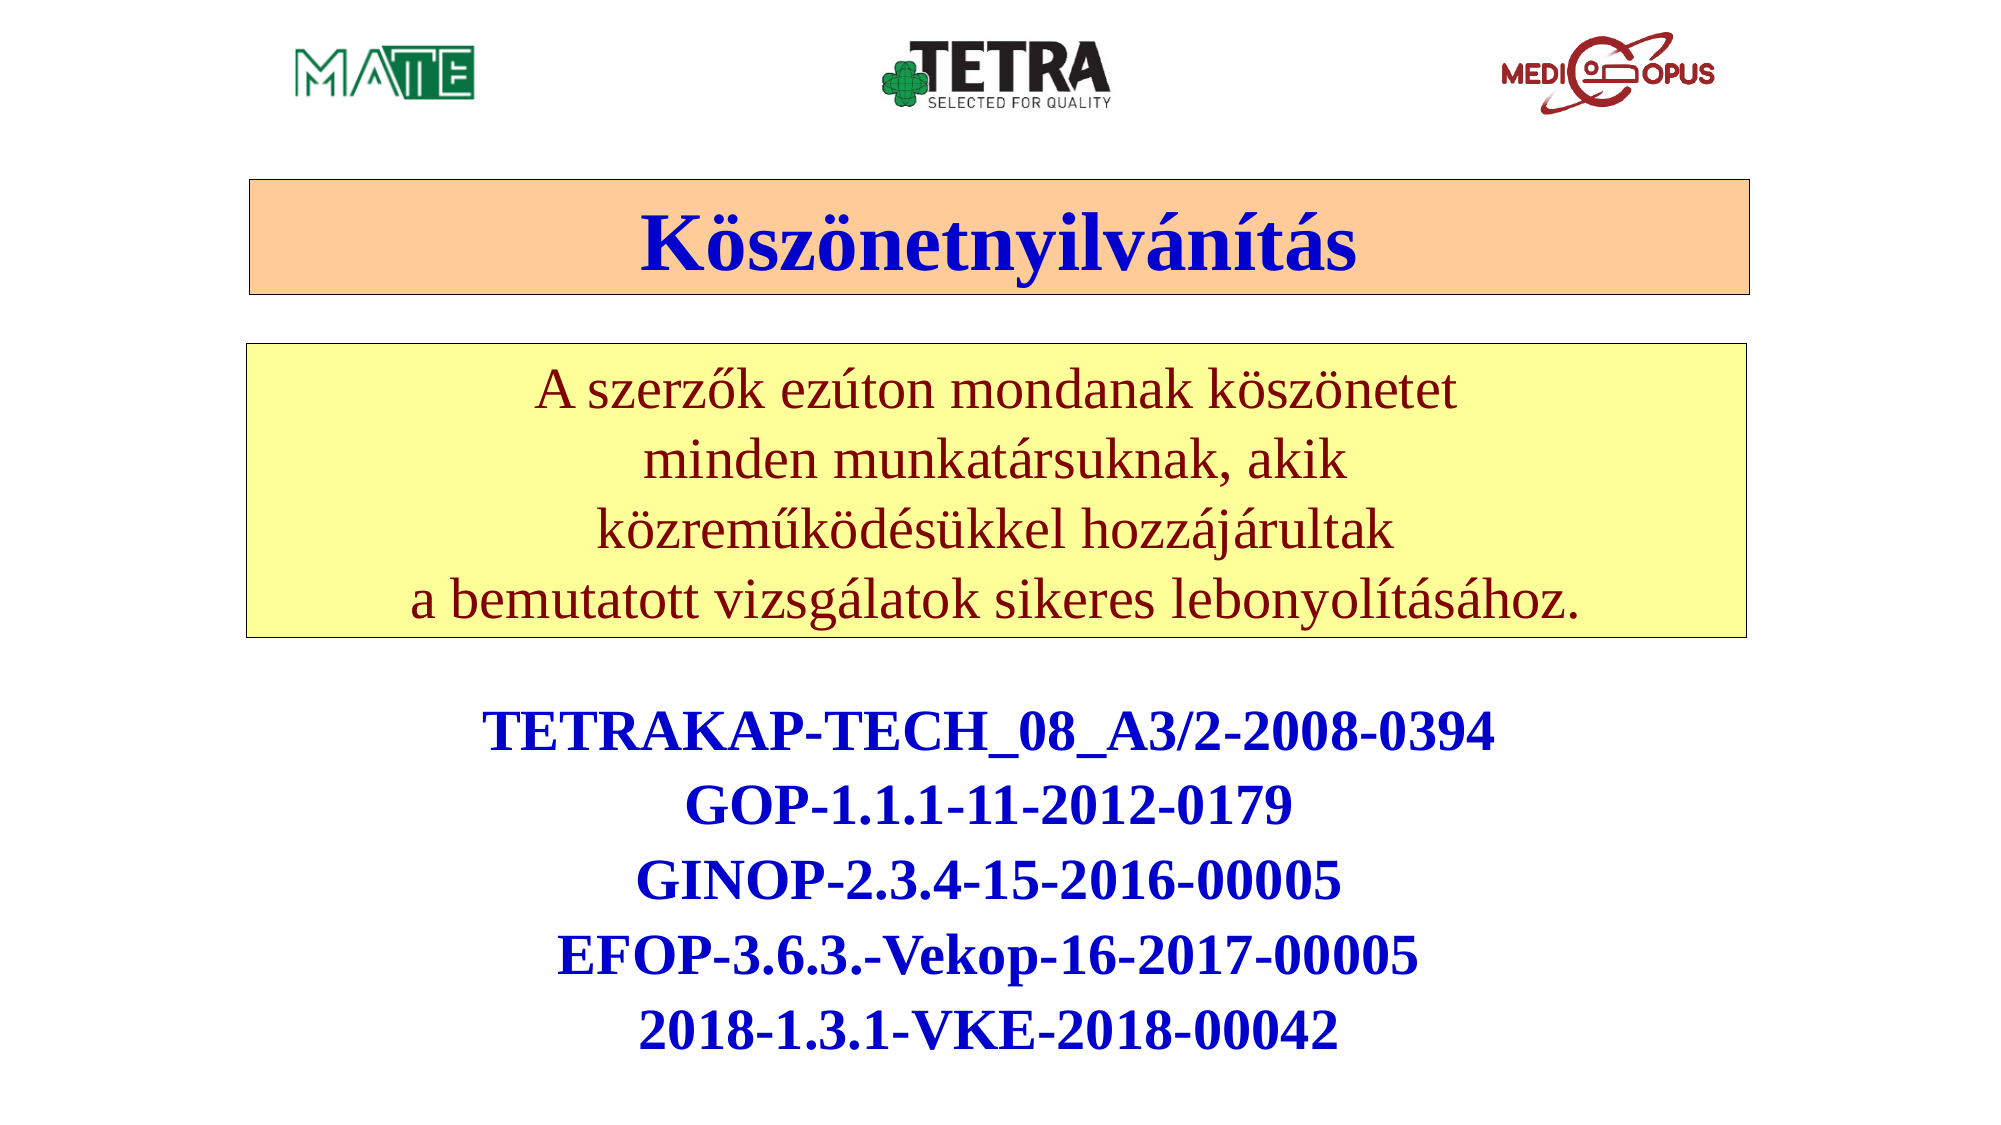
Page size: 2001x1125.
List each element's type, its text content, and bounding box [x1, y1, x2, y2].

text_box Köszönetnyilvánítás [249, 179, 1750, 295]
text_box A szerzők ezúton mondanak köszönetet minden munkatársuknak, akik közreműködésükkel hozzájárultak a bemutatott vizsgálatok sikeres lebonyolításához. [246, 343, 1747, 638]
text_box TETRAKAP-TECH_08_A3/2-2008-0394 GOP-1.1.1-11-2012-0179 GINOP-2.3.4-15-2016-00005 EFOP-3.6.3.-Vekop-16-2017-00005 2018-1.3.1-VKE-2018-00042 [220, 679, 1721, 1069]
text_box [281, 27, 1719, 119]
